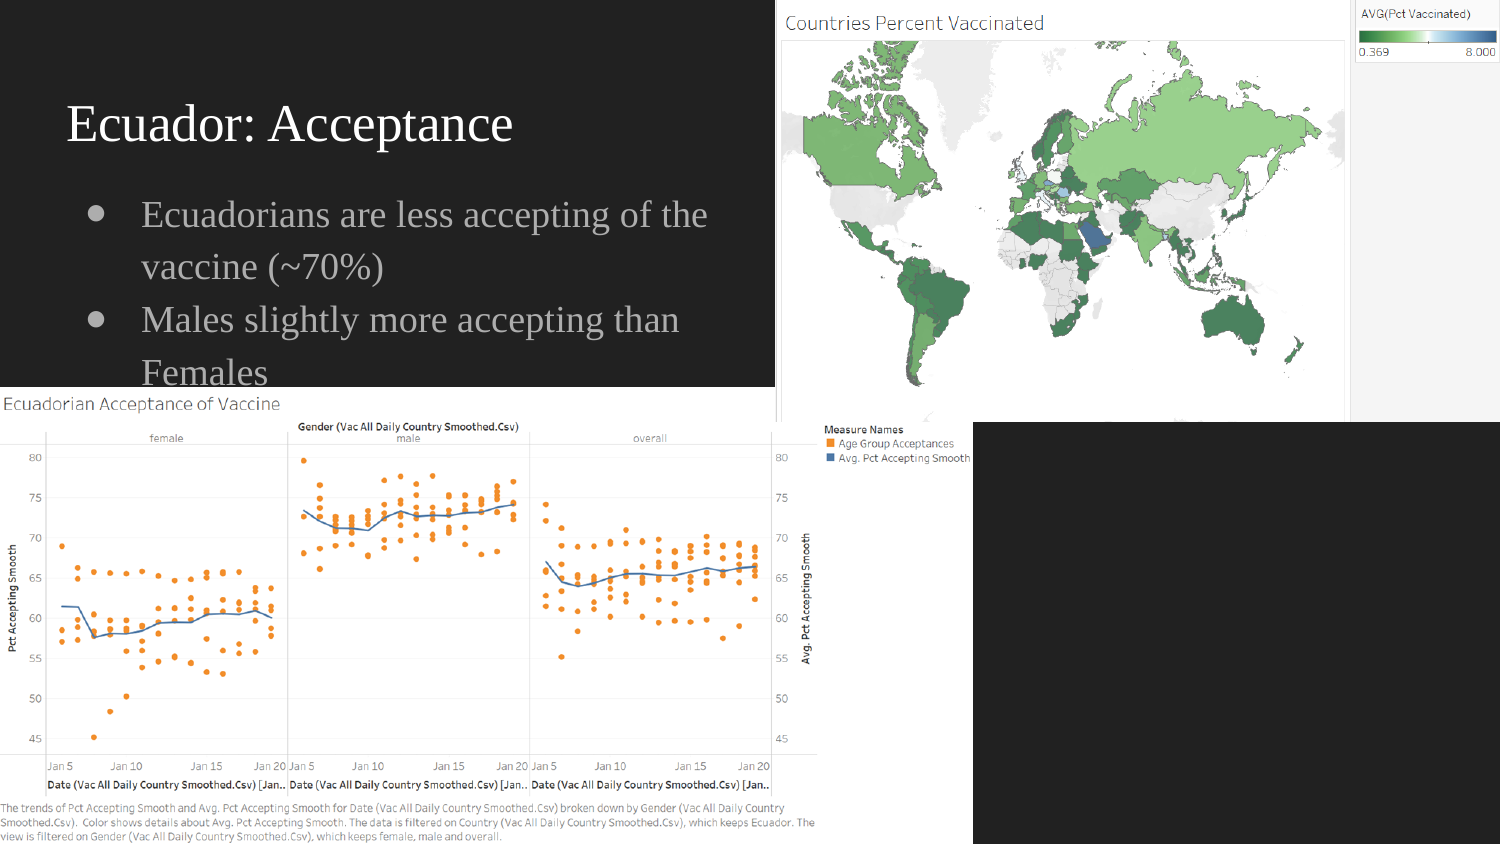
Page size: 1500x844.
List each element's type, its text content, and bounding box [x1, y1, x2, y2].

title Ecuador: Acceptance [51, 72, 770, 166]
picture [0, 0, 1500, 844]
list Ecuadorians are less accepting of the vaccine (~70%) Males slightly more accepting than Females [51, 166, 770, 386]
